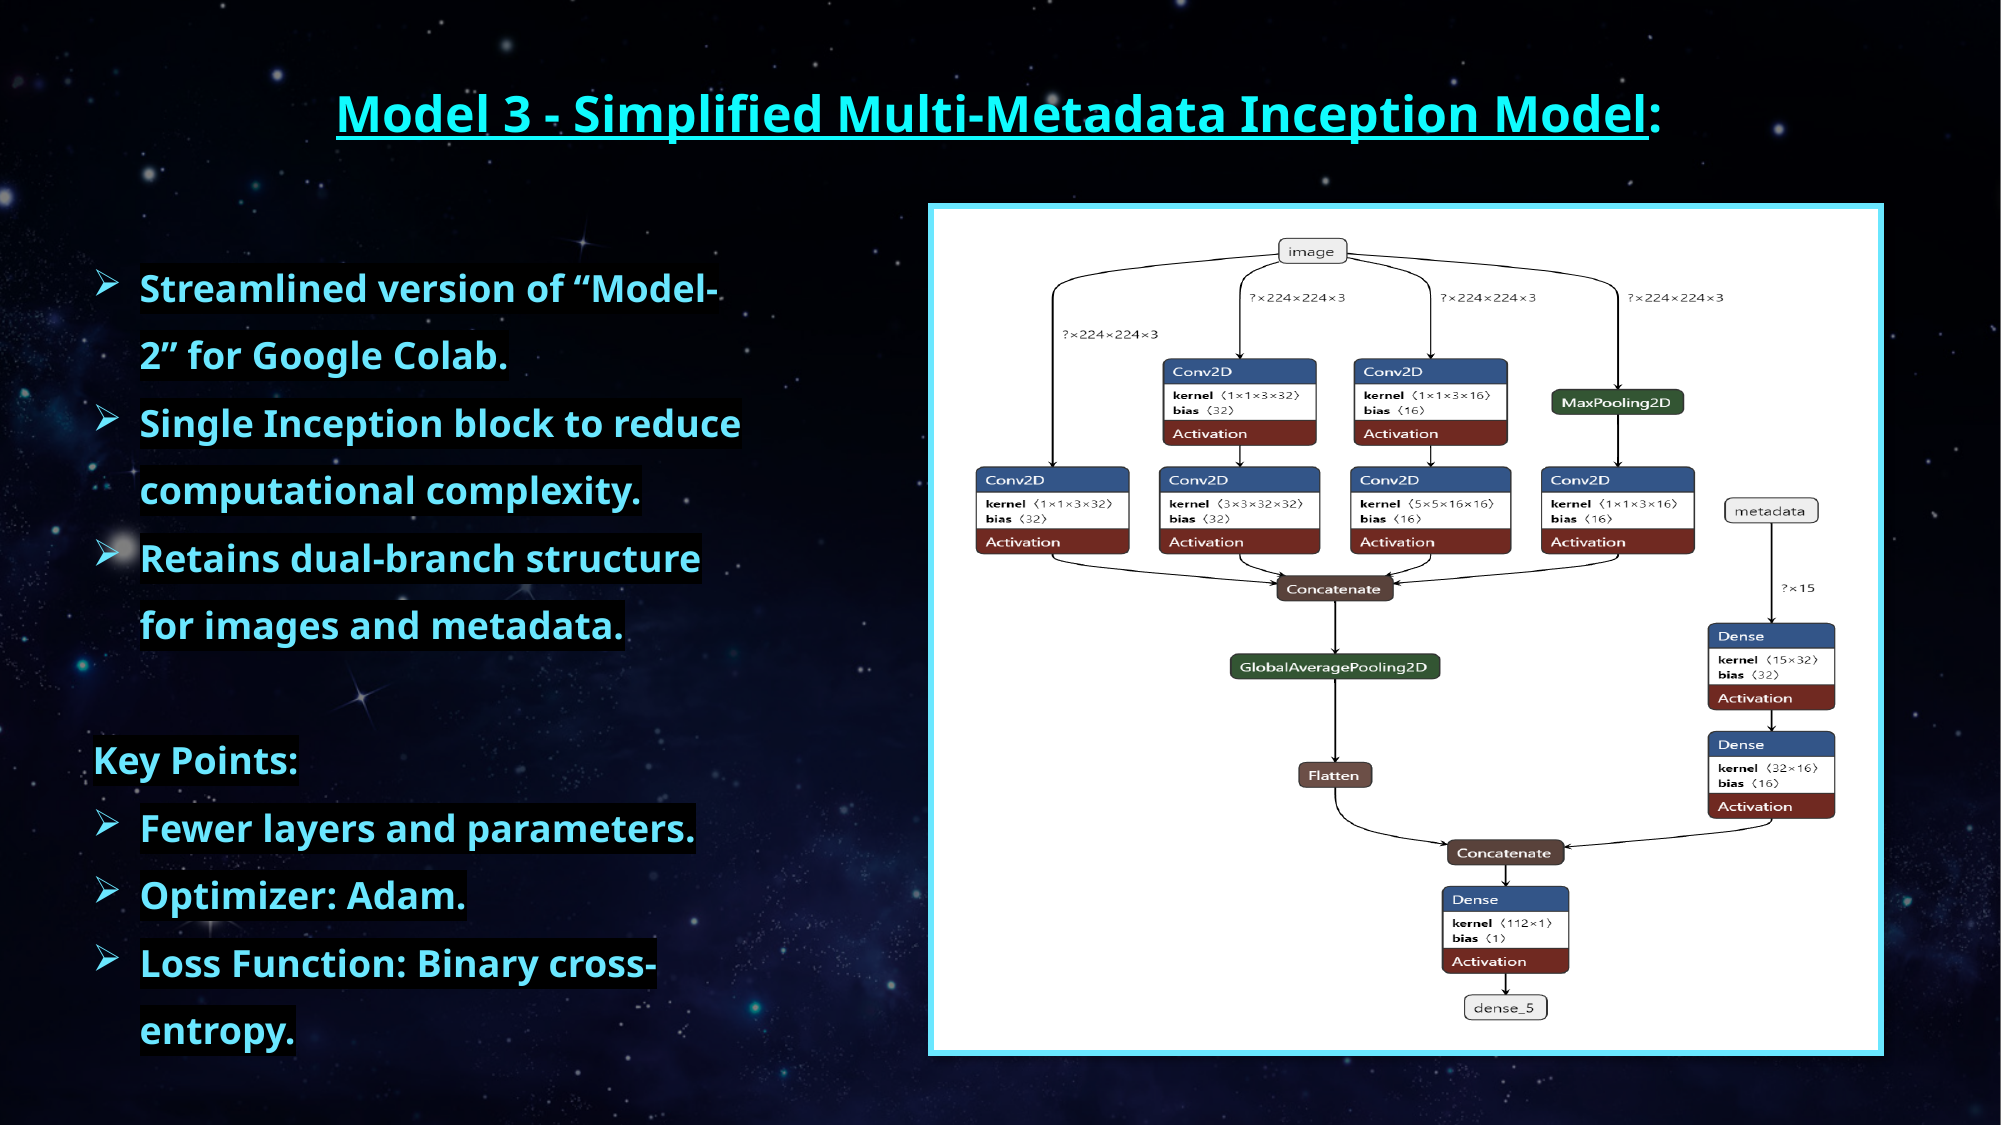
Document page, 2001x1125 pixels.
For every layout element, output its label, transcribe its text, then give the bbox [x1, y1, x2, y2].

picture [0, 0, 2001, 1125]
text_box Streamlined version of “Model-2” for Google Colab. Single Inception block to reduce computational complexity. Retains dual-branch structure for images and metadata. Key Points: Fewer layers and parameters. Optimizer: Adam. Loss Function: Binary cross-entropy. [77, 235, 771, 1060]
text_box Model 3 - Simplified Multi-Metadata Inception Model: [39, 75, 1959, 150]
